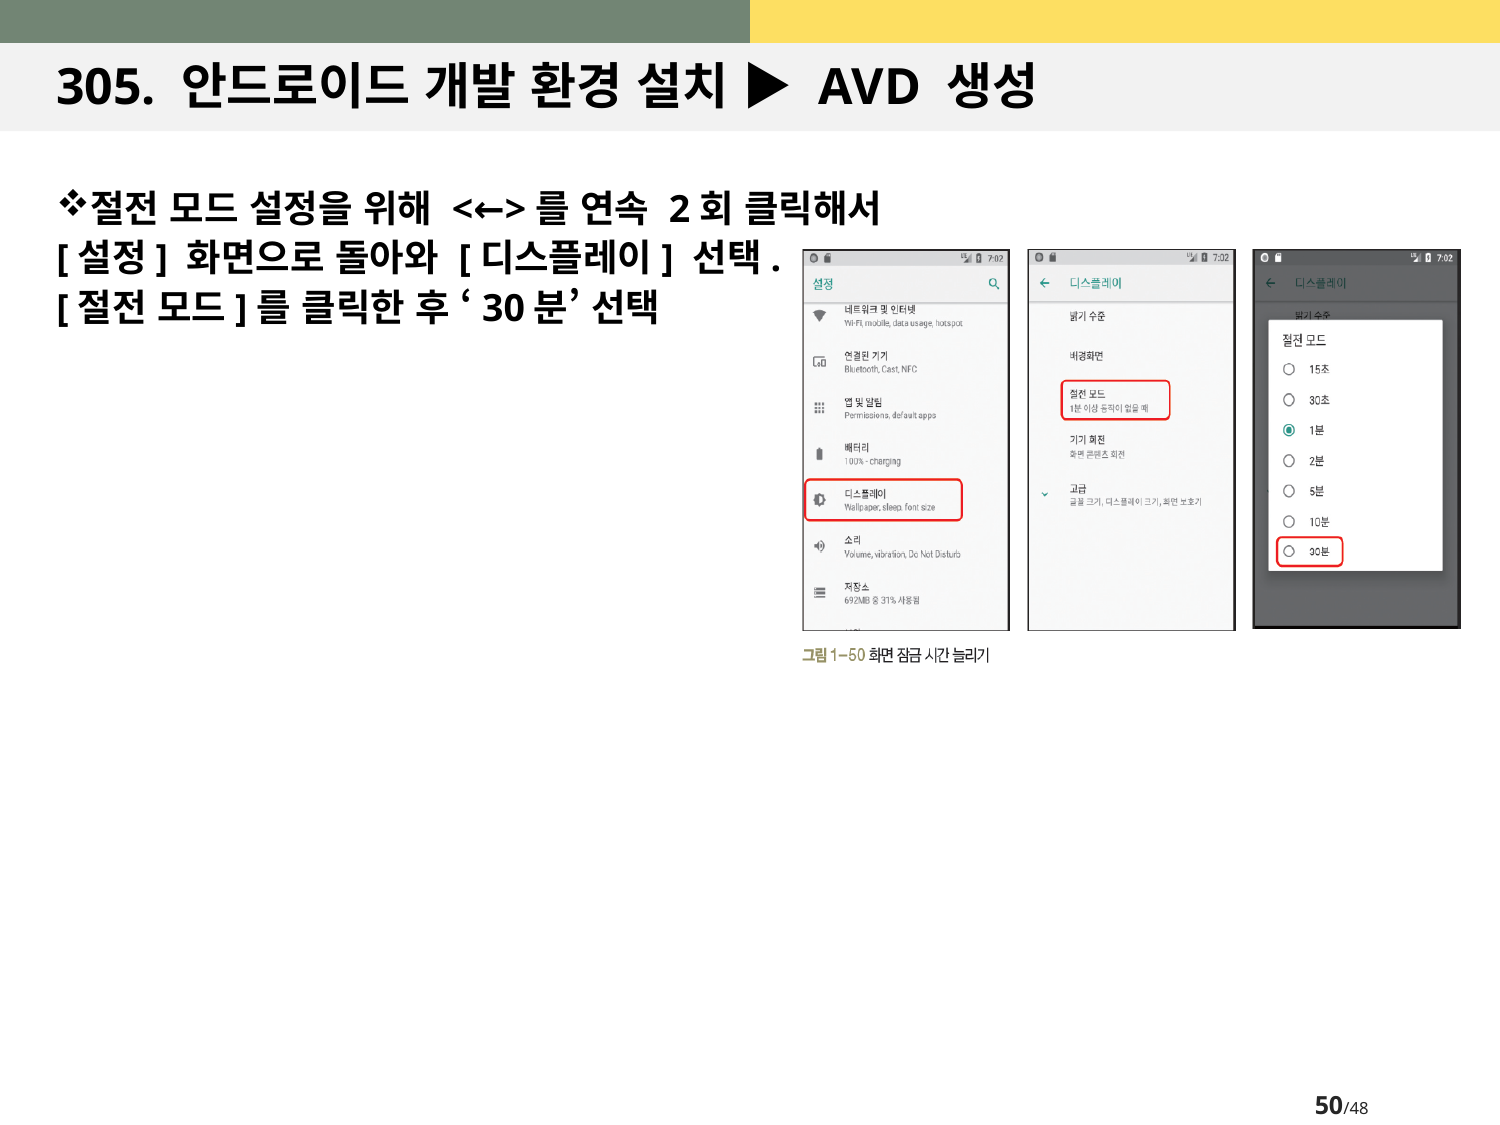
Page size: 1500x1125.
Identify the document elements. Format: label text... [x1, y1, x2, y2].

list 절전 모드 설정을 위해 <←>를 연속 2회 클릭해서 [설정] 화면으로 돌아와 [디스플레이] 선택. [절전 모드]를 클릭한 후 ‘30분’ 선택 [41, 172, 1459, 1048]
title 305. 안드로이드 개발 환경 설치 ▶ AVD 생성 [41, 42, 1459, 128]
picture [799, 244, 1465, 665]
